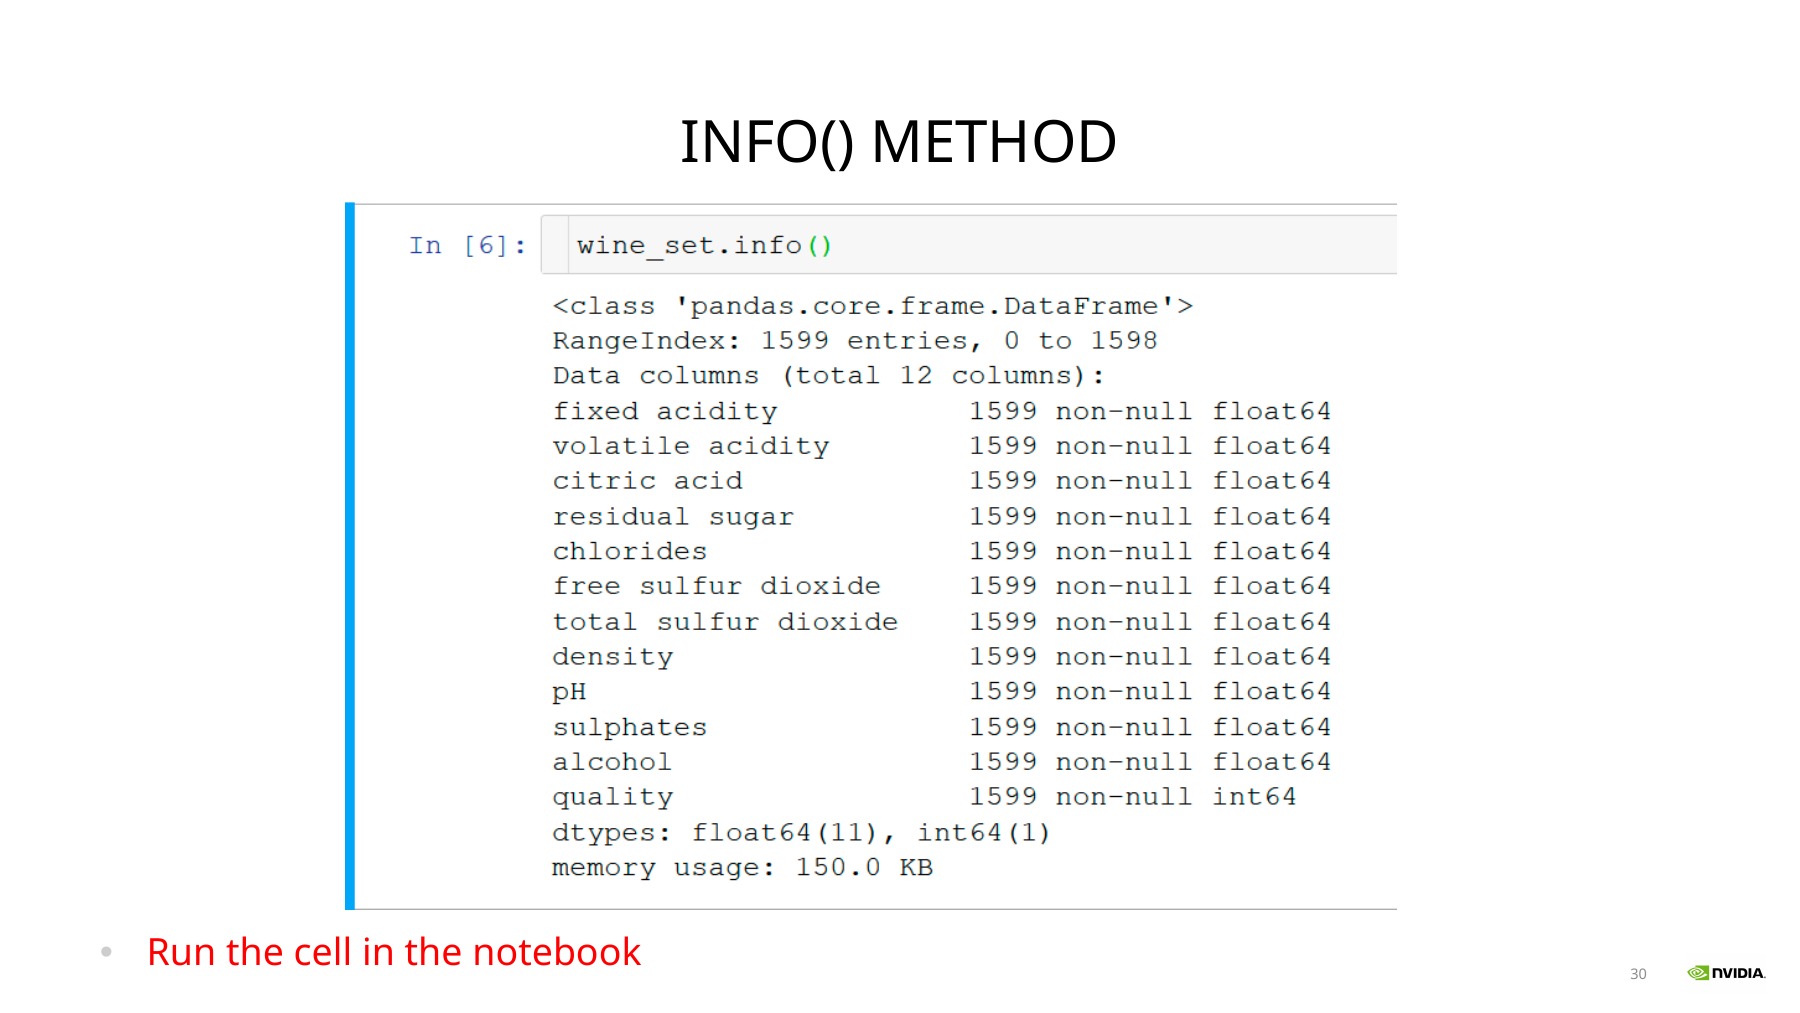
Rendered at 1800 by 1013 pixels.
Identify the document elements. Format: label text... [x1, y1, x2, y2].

picture [345, 200, 1397, 910]
picture [1717, 953, 1766, 993]
title Info() method [81, 85, 1719, 183]
list Run the cell in the notebook [84, 925, 1717, 1001]
